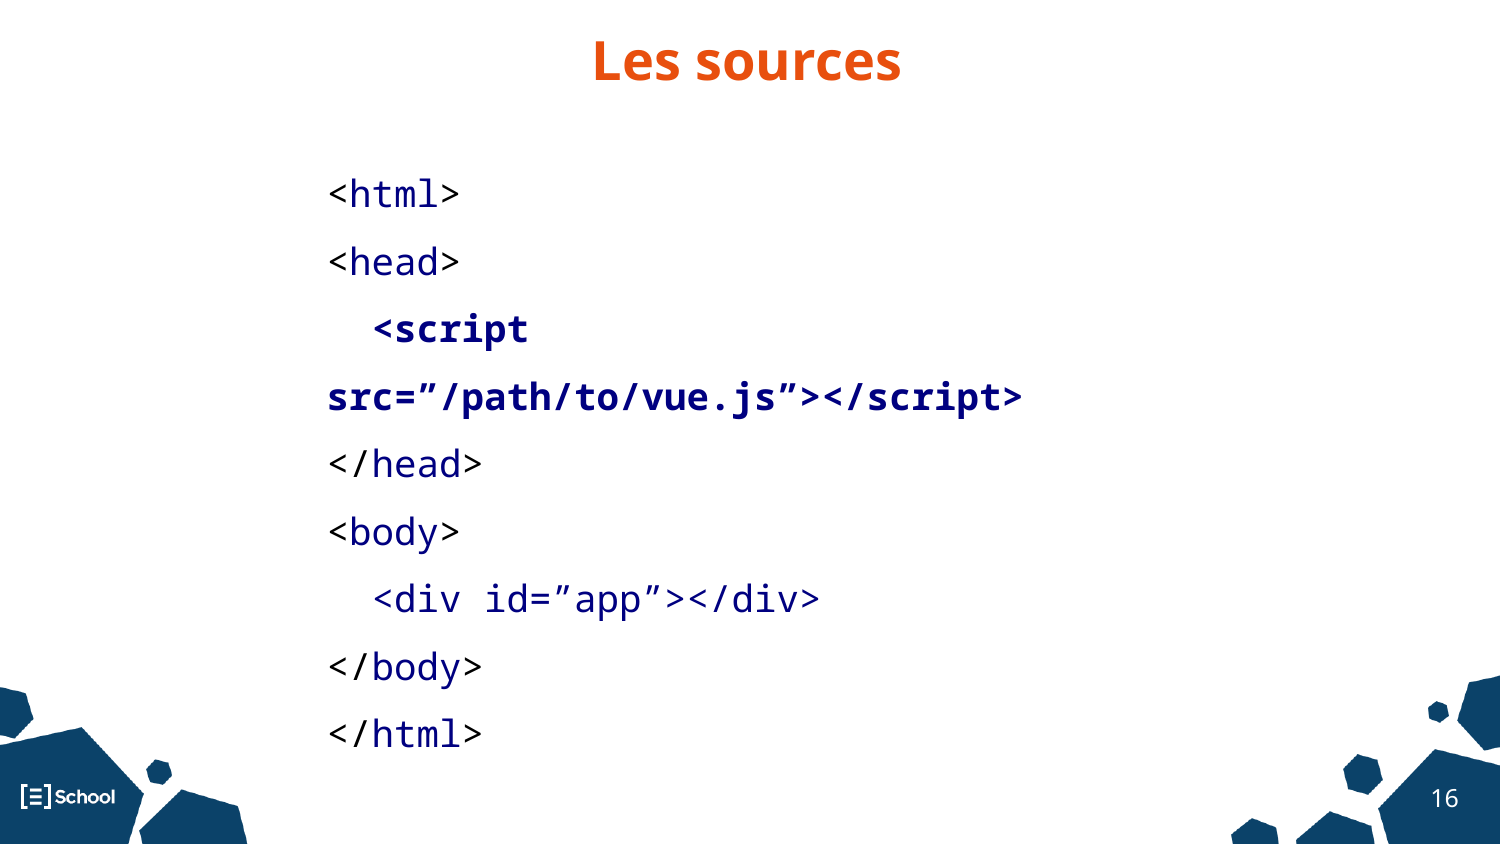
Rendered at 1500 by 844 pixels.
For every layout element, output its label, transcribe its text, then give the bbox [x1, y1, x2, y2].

text_box <html> <head> <script src=”/path/to/vue.js”></script> </head> <body> <div id=”app”></div> </body> </html> [311, 132, 1189, 768]
slide_number ‹#› [1383, 767, 1474, 832]
picture [0, 0, 1500, 844]
text_box Les sources [22, 11, 1472, 123]
